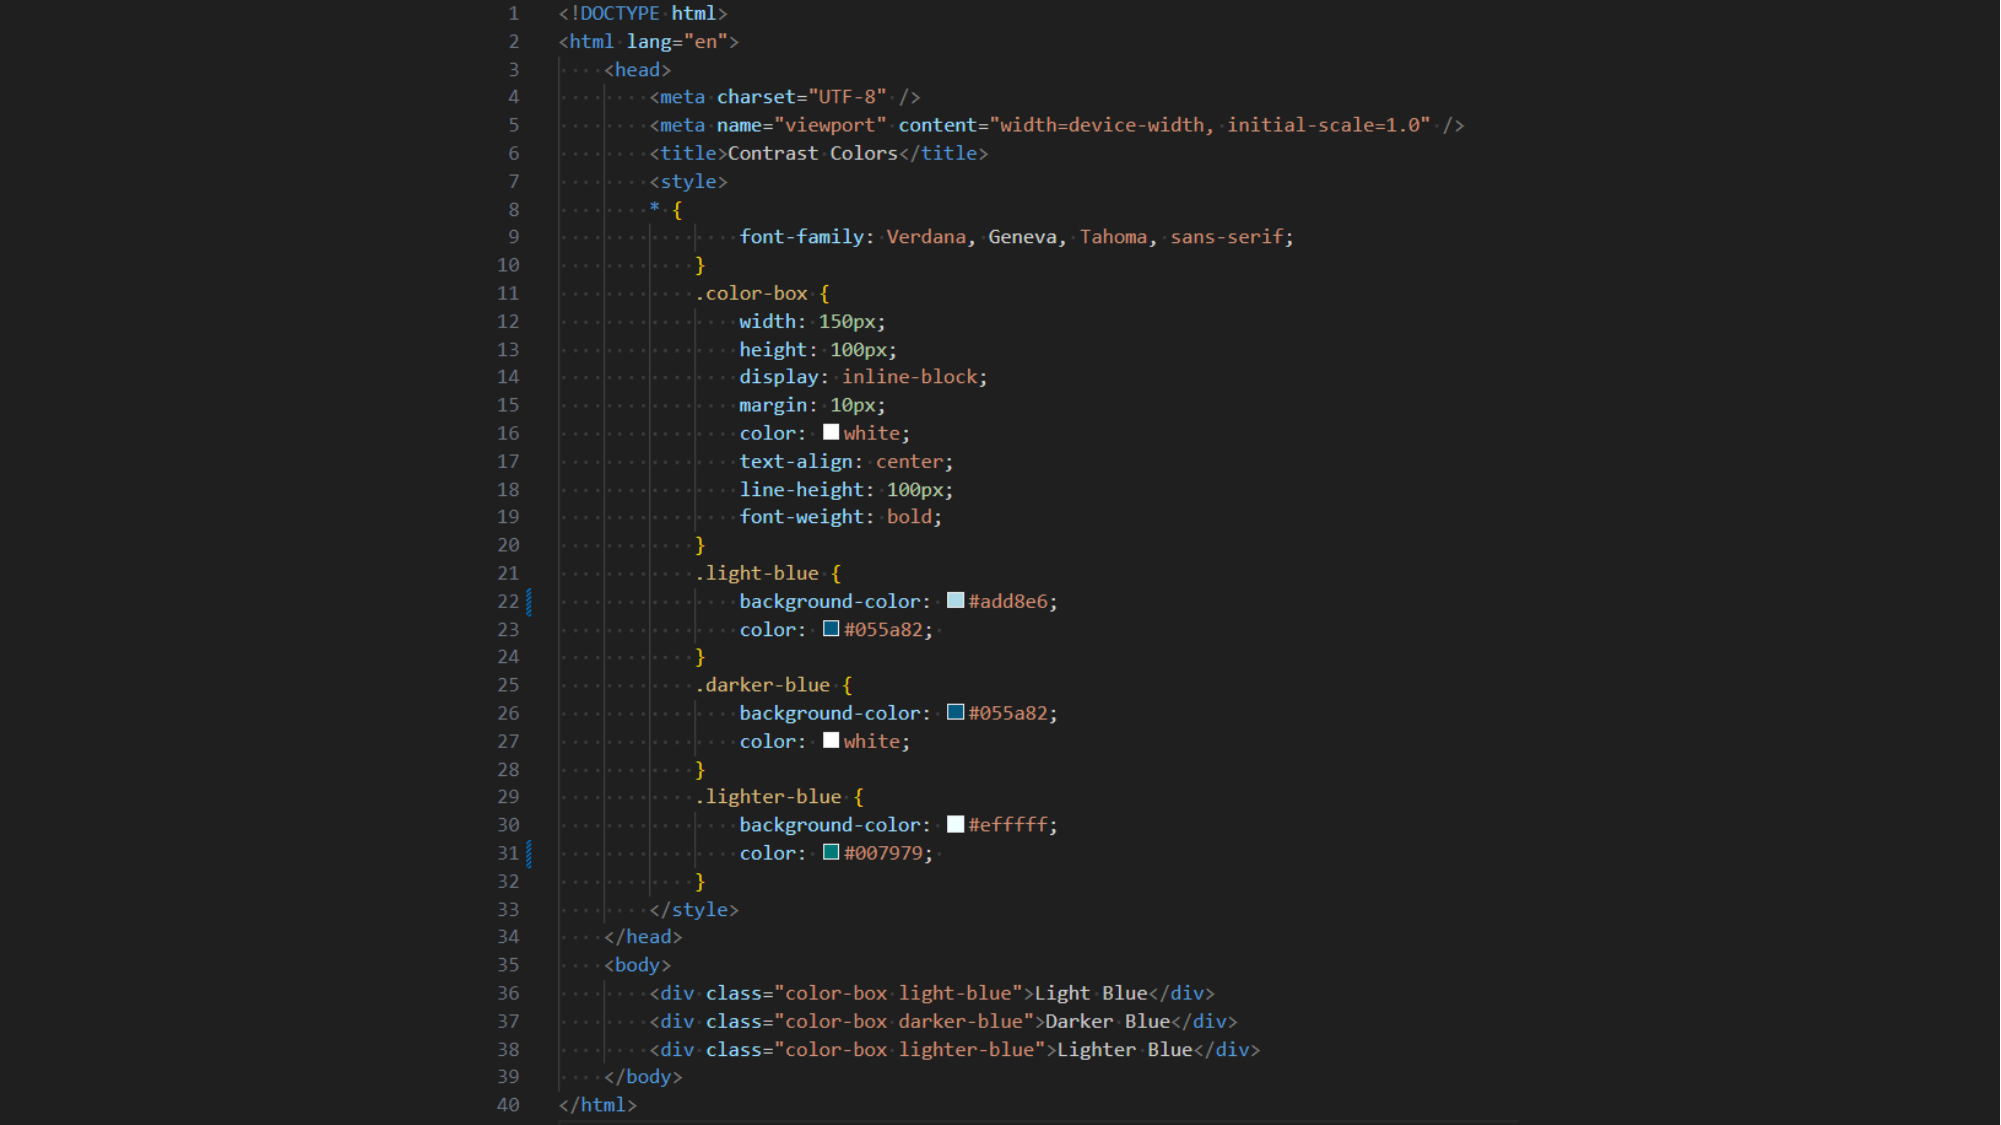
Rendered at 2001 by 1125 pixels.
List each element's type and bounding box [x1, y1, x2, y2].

picture [481, 0, 1519, 1125]
